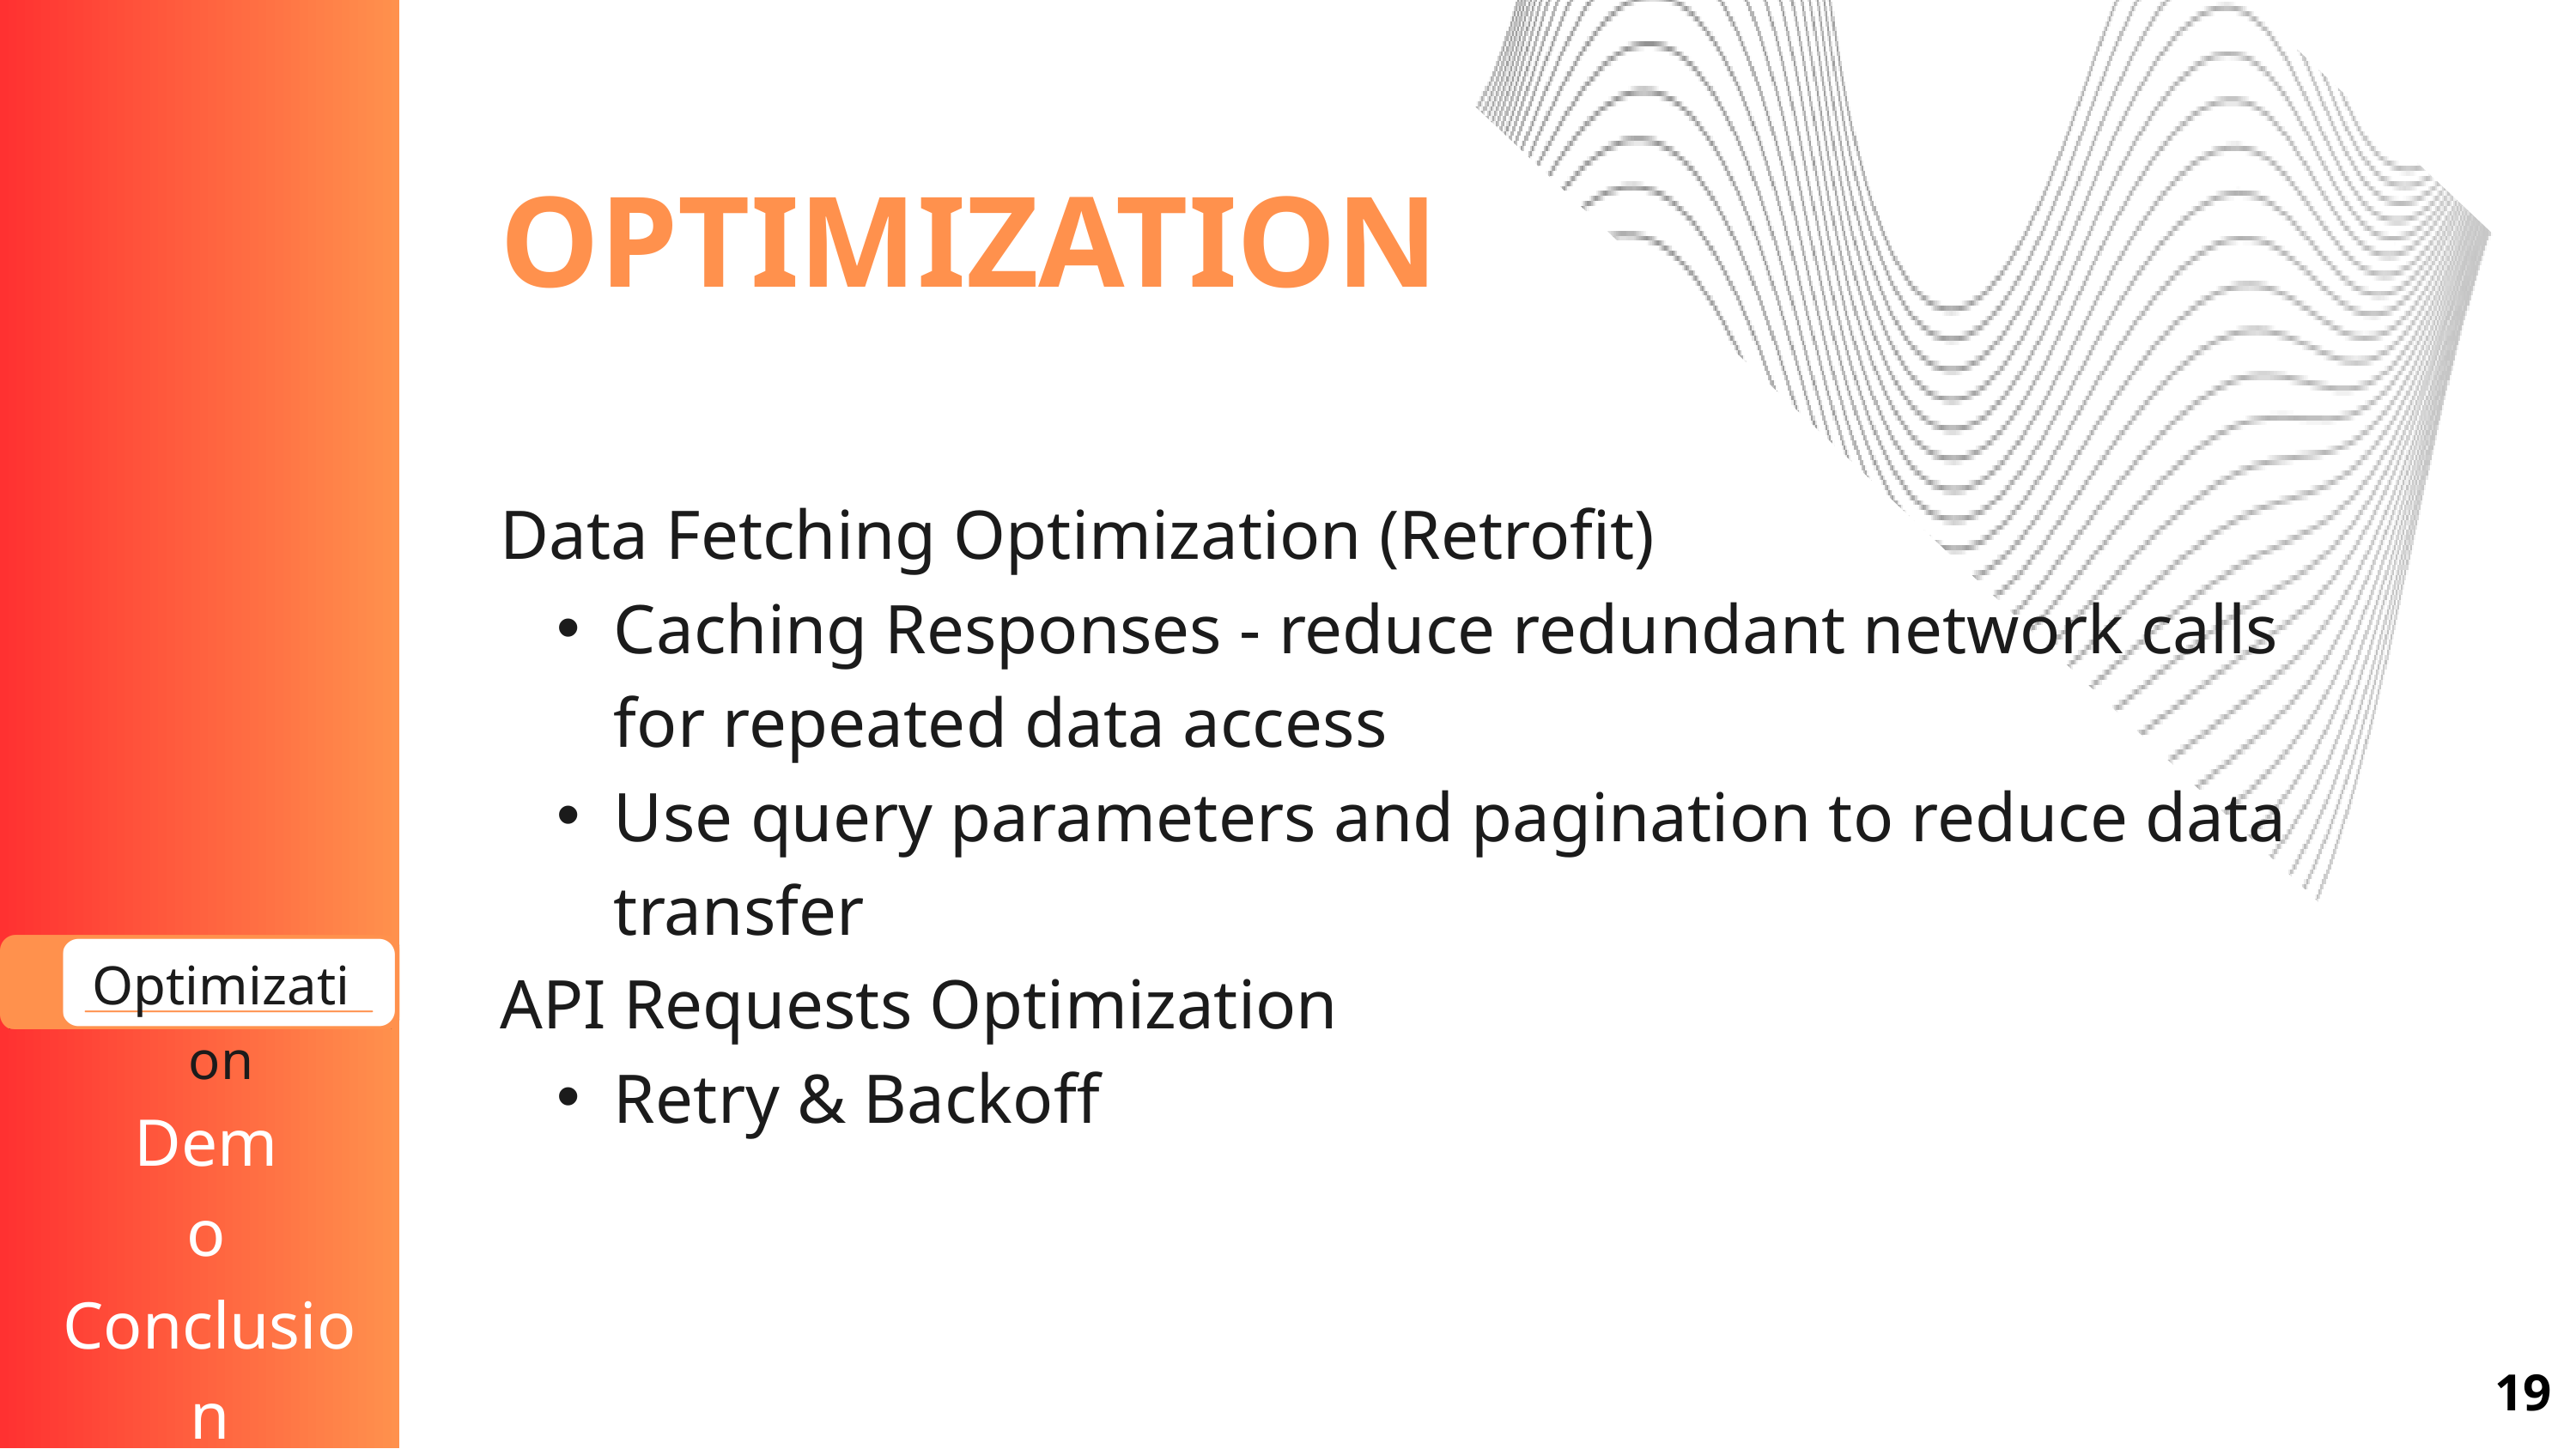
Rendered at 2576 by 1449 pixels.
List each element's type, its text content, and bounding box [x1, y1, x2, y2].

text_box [0, 0, 400, 1449]
text_box Data Fetching Optimization (Retrofit) Caching Responses - reduce redundant network calls for repeated data access Use query parameters and pagination to reduce data transfer API Requests Optimization Retry & Backoff [500, 479, 2386, 1231]
text_box OPTIMIZATION [500, 187, 1869, 312]
text_box [1362, 0, 2576, 1134]
text_box 19 [2494, 1350, 2552, 1422]
